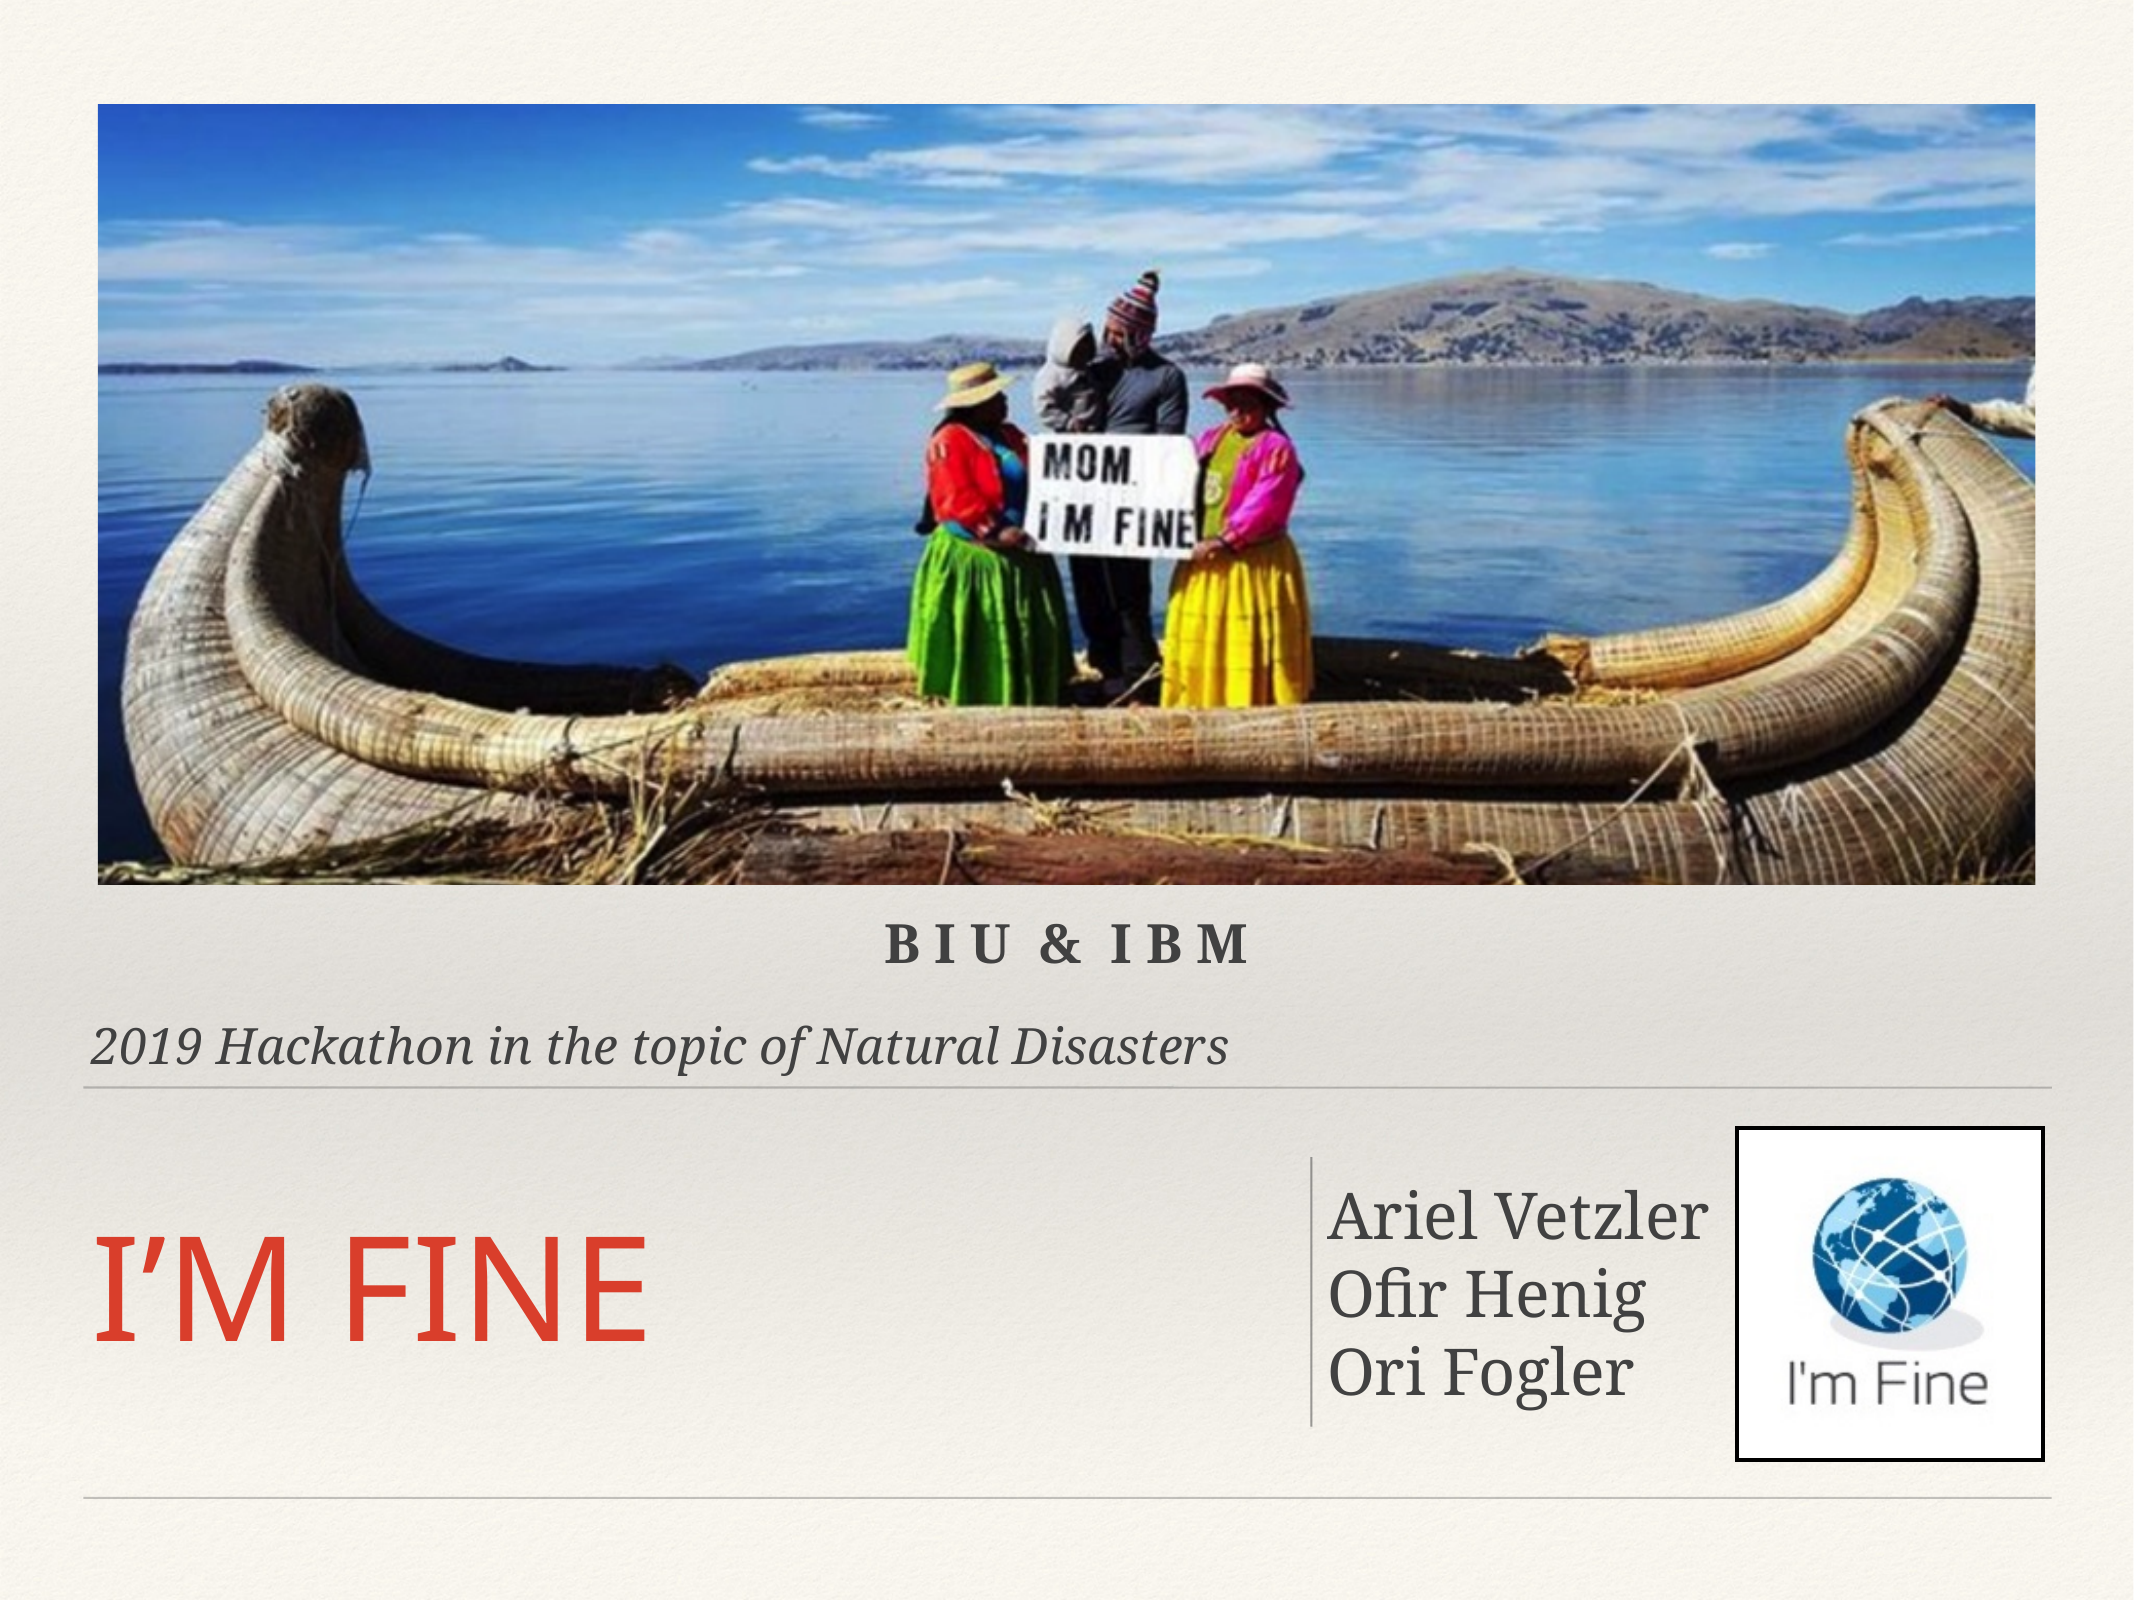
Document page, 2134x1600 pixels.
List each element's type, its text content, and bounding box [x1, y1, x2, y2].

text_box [97, 103, 2036, 994]
list Ariel Vetzler Ofir Henig Ori Fogler [1318, 1093, 2016, 1491]
picture [0, 0, 2134, 1600]
title I’M FINE [82, 1095, 1266, 1493]
list 2019 Hackathon in the topic of Natural Disasters [82, 999, 1266, 1084]
